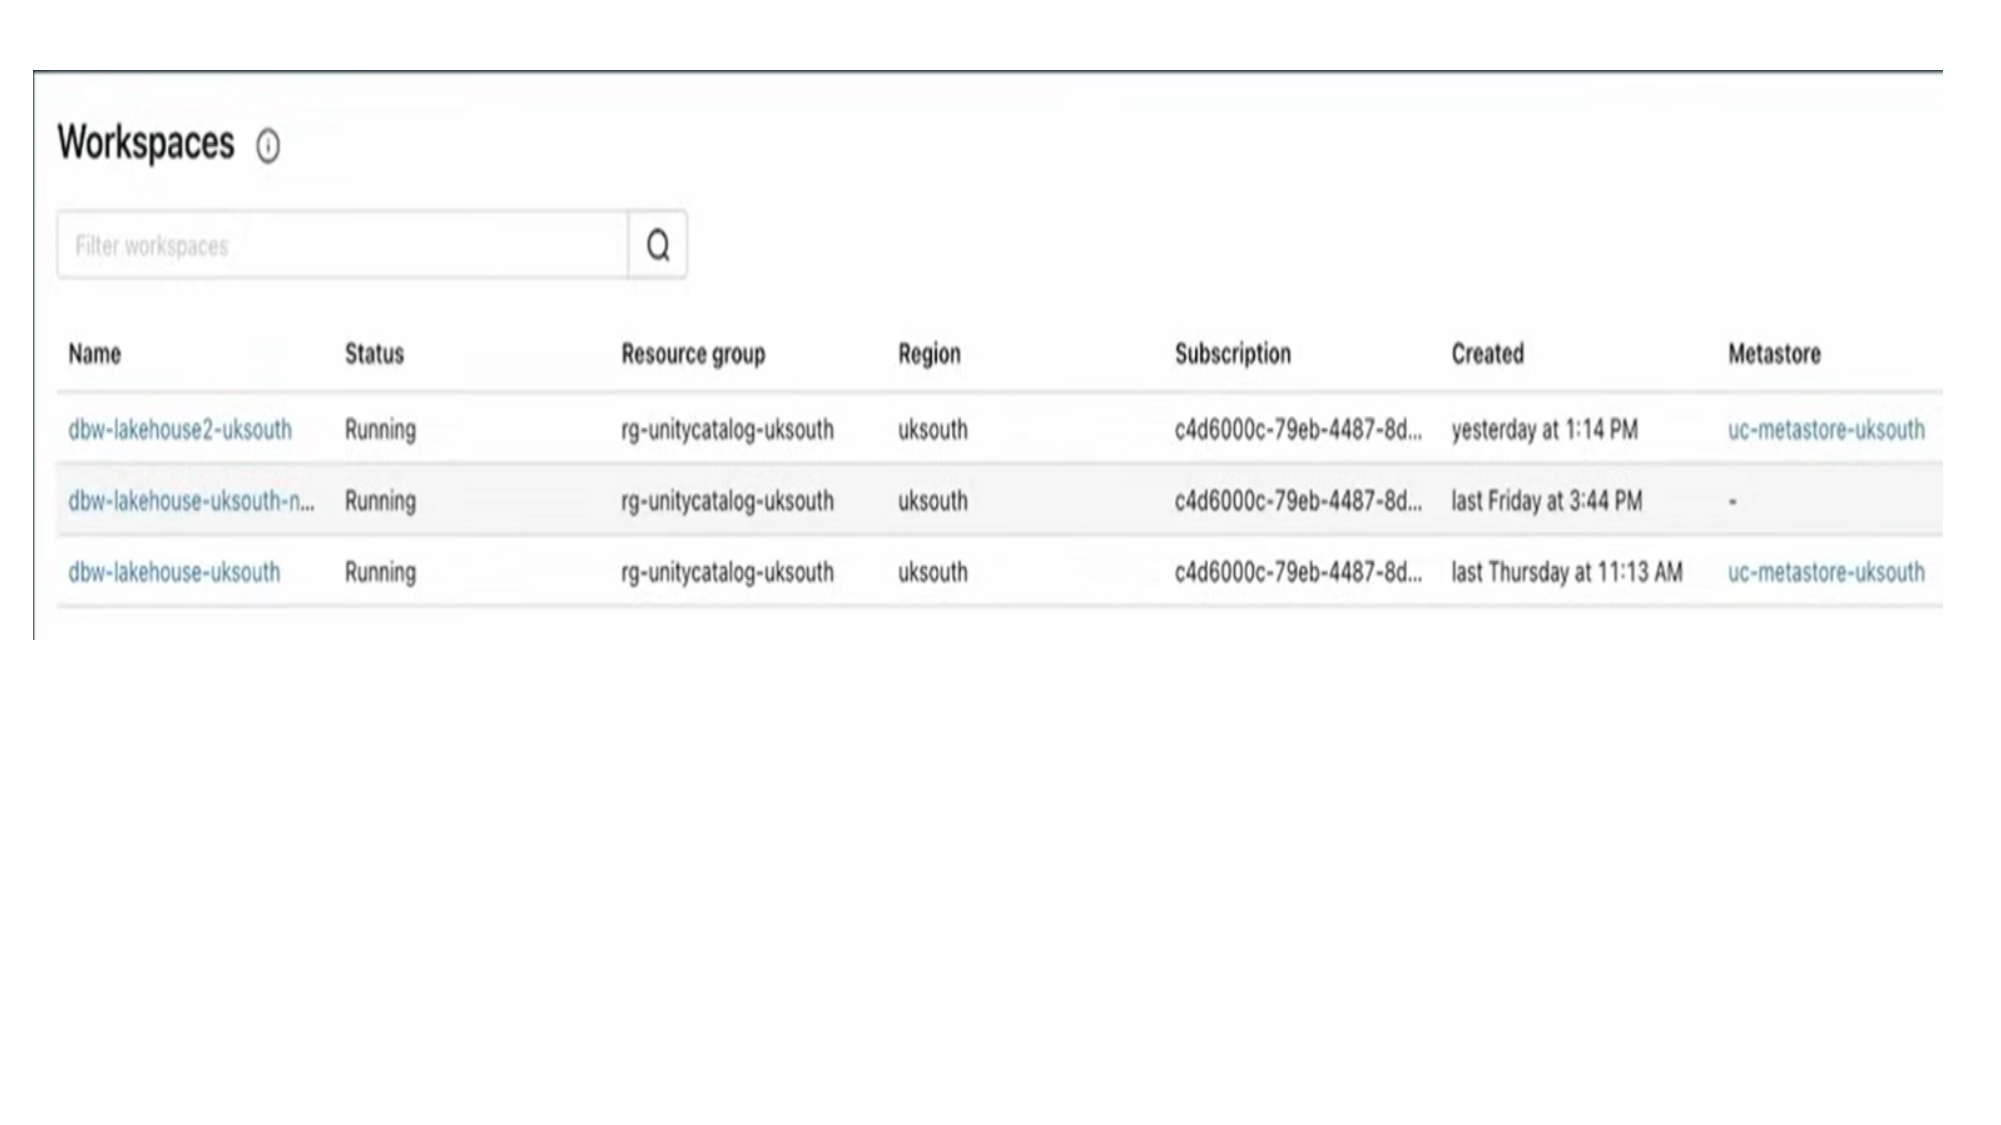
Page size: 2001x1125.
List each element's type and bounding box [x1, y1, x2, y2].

picture [33, 70, 1943, 640]
